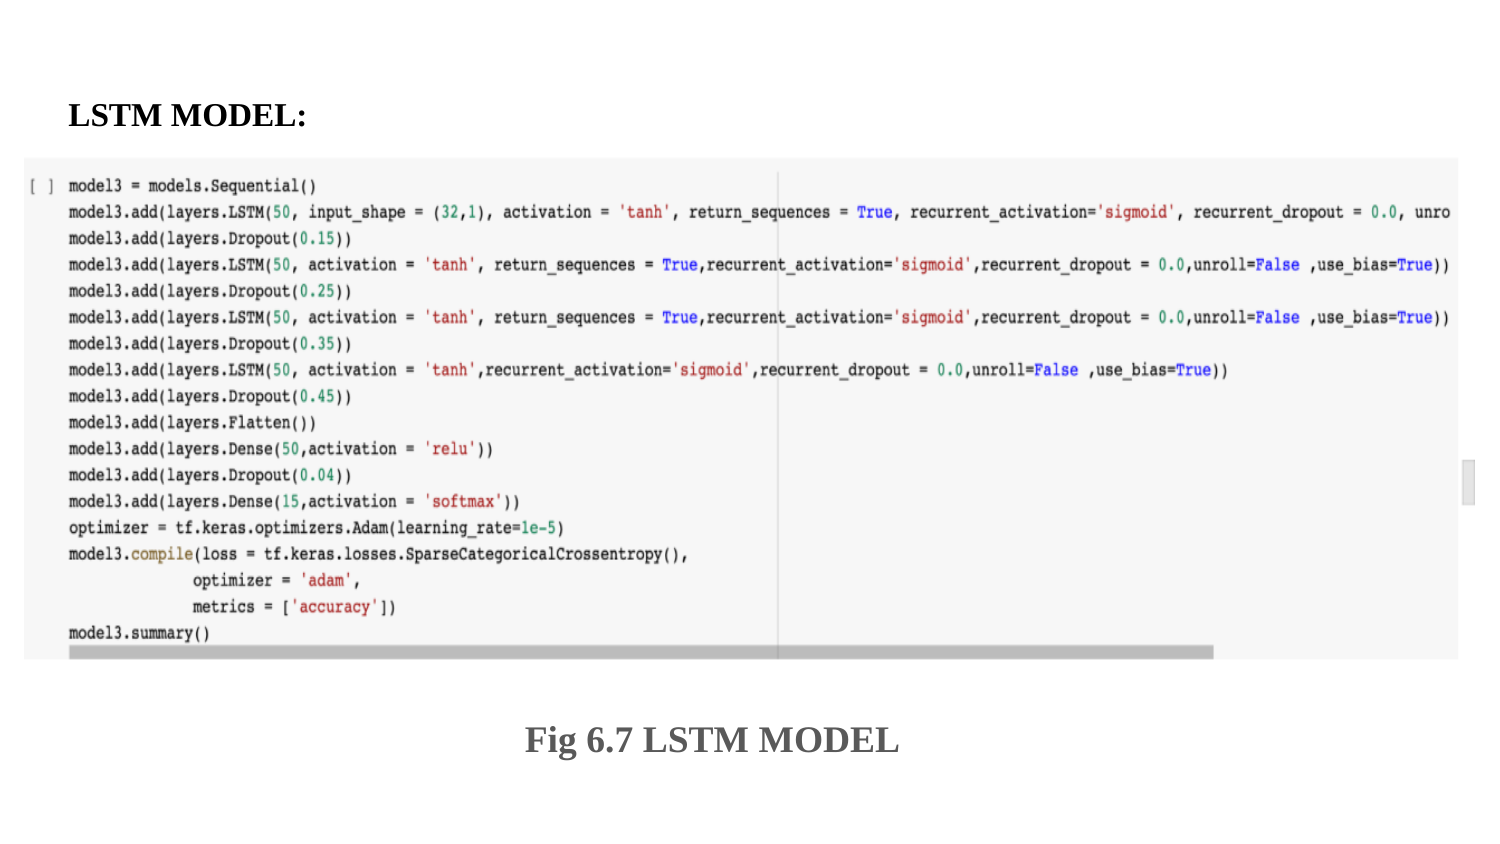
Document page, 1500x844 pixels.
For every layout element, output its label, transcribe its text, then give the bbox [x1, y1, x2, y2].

list Fig 6.7 LSTM MODEL [509, 687, 938, 788]
picture [24, 151, 1476, 664]
text_box LSTM MODEL: [53, 78, 1228, 149]
